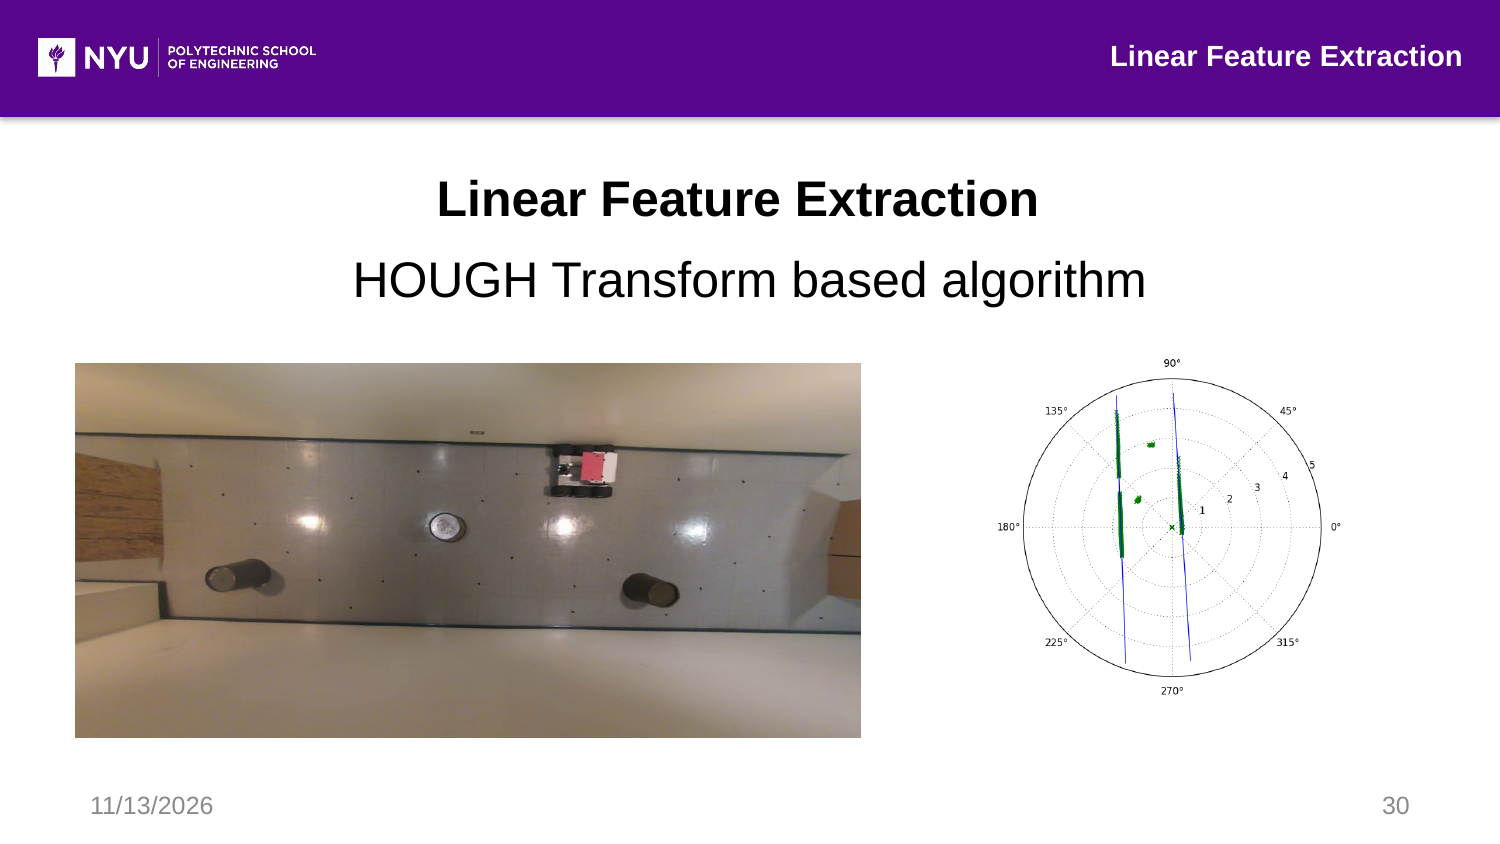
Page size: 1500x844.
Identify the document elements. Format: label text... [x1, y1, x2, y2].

picture [74, 363, 861, 739]
picture [991, 346, 1351, 706]
text_box Linear Feature Extraction [421, 158, 1075, 234]
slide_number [75, 782, 425, 828]
picture [38, 38, 316, 77]
list Linear Feature Extraction [1013, 37, 1463, 81]
text_box HOUGH Transform based algorithm [337, 239, 1163, 315]
slide_number 30 [1074, 782, 1425, 828]
